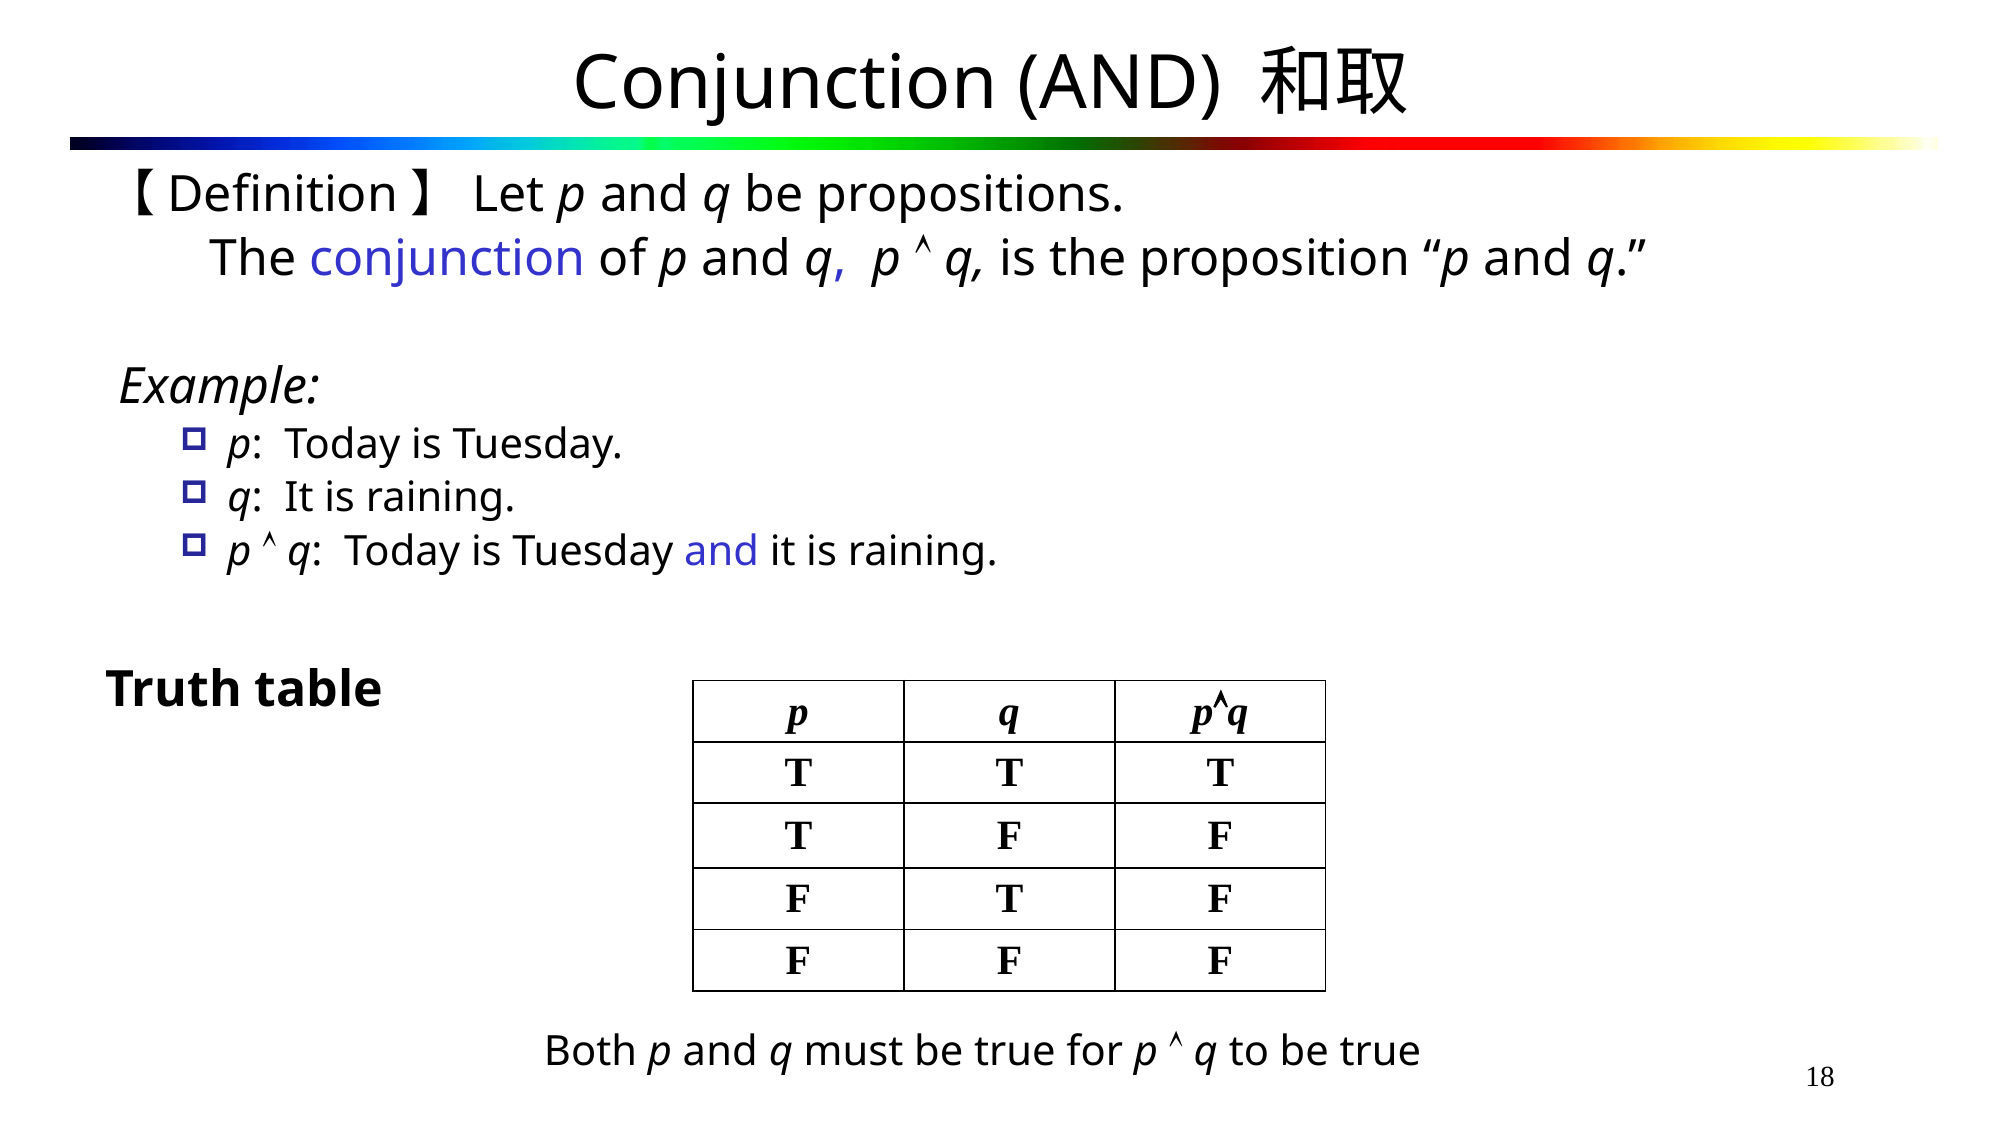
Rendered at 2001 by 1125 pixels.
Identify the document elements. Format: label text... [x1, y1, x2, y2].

table_cell T [694, 804, 903, 867]
table_cell F [694, 869, 903, 929]
picture [504, 137, 1938, 150]
table_cell F [1116, 930, 1325, 990]
list 【Definition】Let p and q be propositions. The conjunction of p and q, p  q, is the proposition “p and q.” Example: p: Today is Tuesday. q: It is raining. p  q: Today is Tuesday and it is raining. Truth table Both p and q must be true for p  q to be true [90, 160, 1875, 990]
table_cell F [905, 930, 1114, 990]
table_cell T [905, 869, 1114, 929]
table_cell T [694, 743, 903, 802]
table_header p [694, 681, 903, 741]
table_header q [905, 681, 1114, 741]
table_cell T [1116, 743, 1325, 802]
slide_number 18 [1533, 1049, 1851, 1101]
picture [70, 137, 467, 150]
table_cell T [905, 743, 1114, 802]
table_cell F [694, 930, 903, 990]
table_cell F [1116, 869, 1325, 929]
table_cell F [1116, 804, 1325, 867]
table_cell F [905, 804, 1114, 867]
table_header pq [1116, 681, 1325, 741]
title Conjunction (AND) 和取 [149, 18, 1850, 138]
